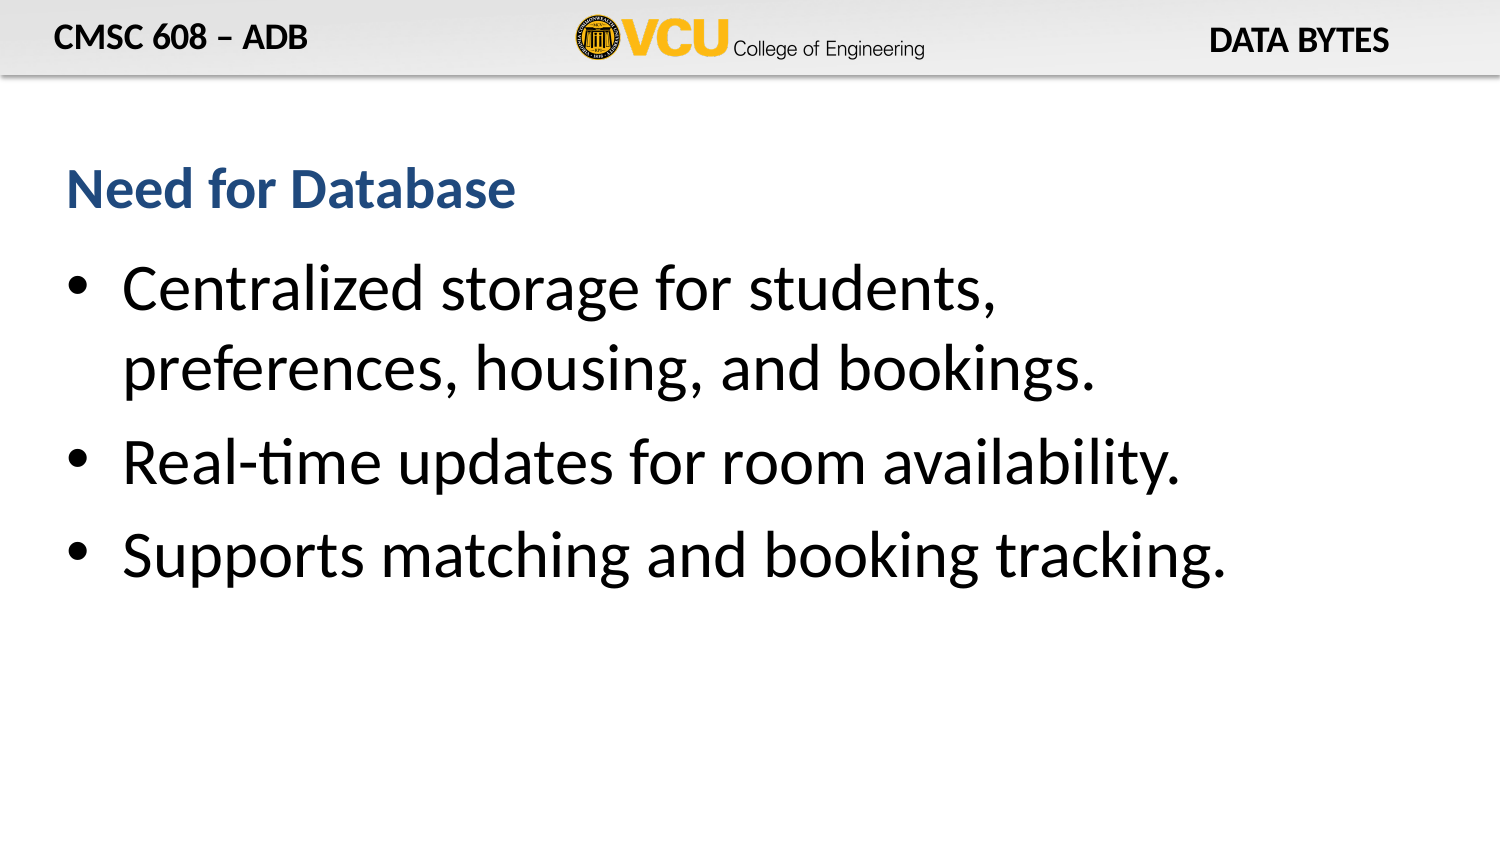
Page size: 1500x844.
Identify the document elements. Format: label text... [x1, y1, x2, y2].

text_box Need for Database [51, 135, 665, 236]
picture [0, 0, 1500, 86]
title DATA BYTES [12, 12, 1487, 156]
picture [575, 14, 925, 61]
text_box Centralized storage for students, preferences, housing, and bookings. Real-time updates for room availability. Supports matching and booking tracking. [51, 236, 1328, 598]
